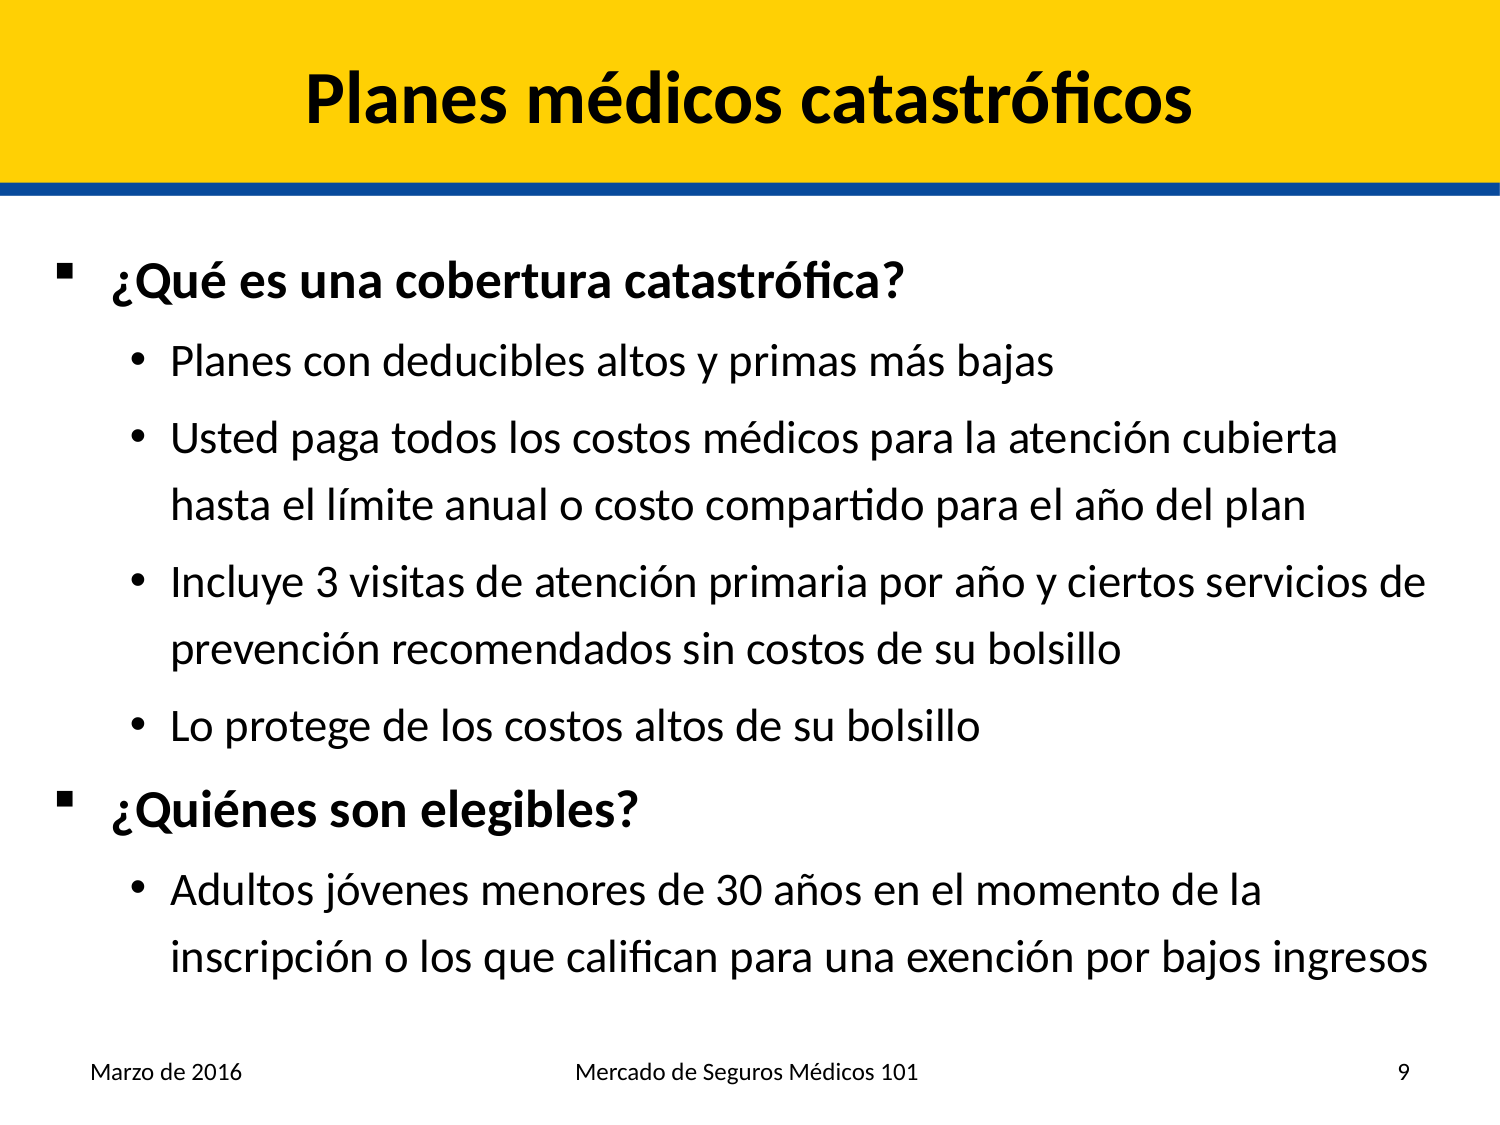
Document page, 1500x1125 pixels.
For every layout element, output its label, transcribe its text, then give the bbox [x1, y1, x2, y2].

list ¿Qué es una cobertura catastrófica? Planes con deducibles altos y primas más bajas Usted paga todos los costos médicos para la atención cubierta hasta el límite anual o costo compartido para el año del plan Incluye 3 visitas de atención primaria por año y ciertos servicios de prevención recomendados sin costos de su bolsillo Lo protege de los costos altos de su bolsillo ¿Quiénes son elegibles? Adultos jóvenes menores de 30 años en el momento de la inscripción o los que califican para una exención por bajos ingresos [37, 224, 1450, 1041]
title Planes médicos catastróficos [0, 0, 1500, 188]
slide_number 9 [1074, 1040, 1425, 1100]
slide_number Marzo de 2016 [75, 1040, 425, 1100]
footer Mercado de Seguros Médicos 101 [425, 1040, 1074, 1100]
